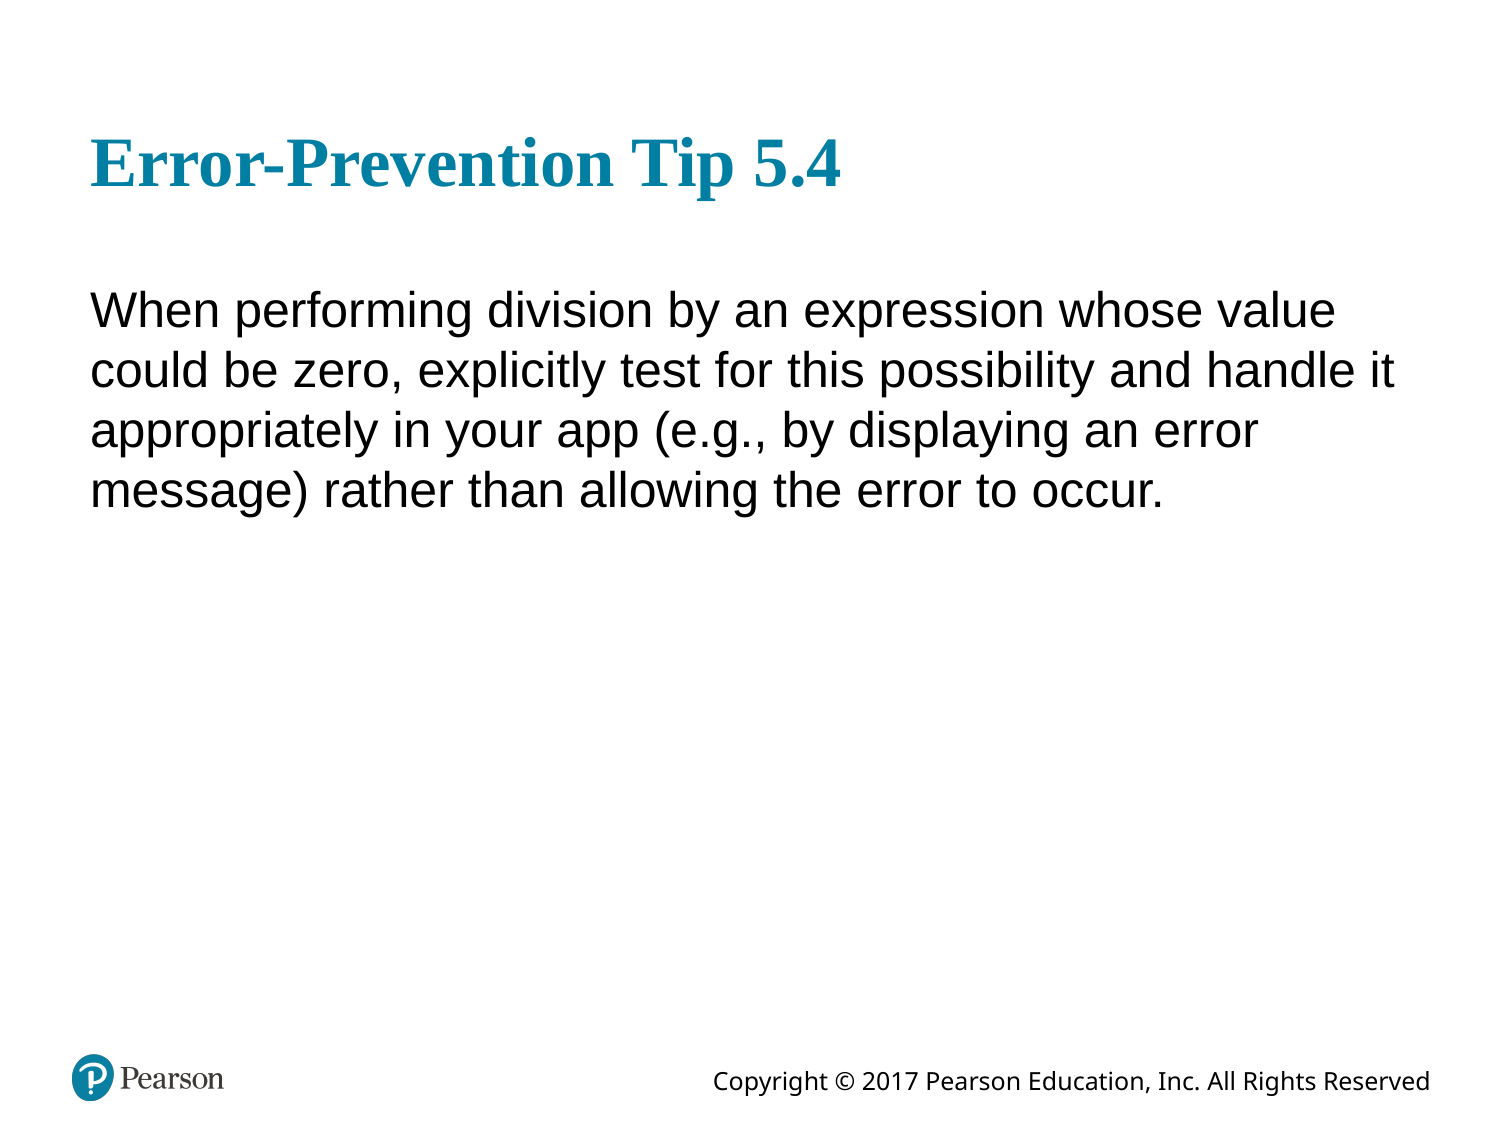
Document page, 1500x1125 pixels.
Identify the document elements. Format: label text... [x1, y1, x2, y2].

picture [72, 1054, 88, 1070]
picture [80, 1063, 106, 1088]
picture [72, 1087, 83, 1101]
picture [98, 1054, 224, 1101]
title Error-Prevention Tip 5.4 [75, 35, 1425, 216]
list When performing division by an expression whose value could be zero, explicitly test for this possibility and handle it appropriately in your app (e.g., by displaying an error message) rather than allowing the error to occur. [75, 262, 1425, 1005]
